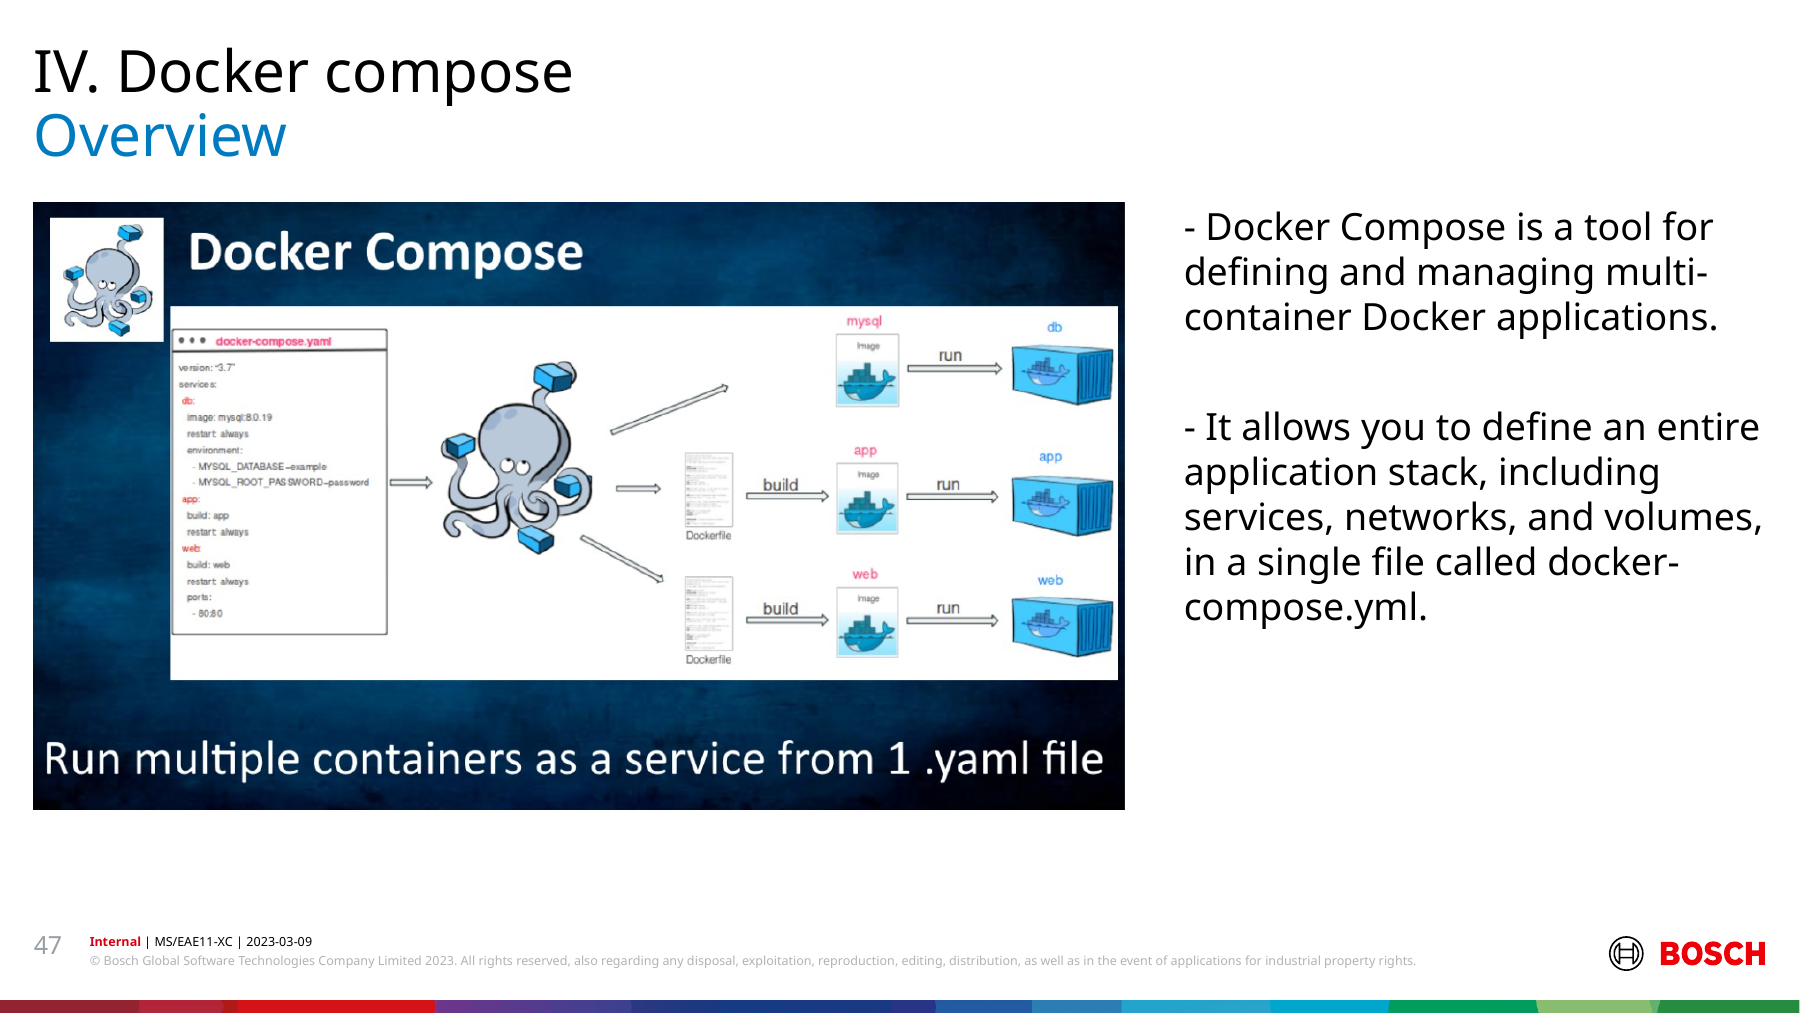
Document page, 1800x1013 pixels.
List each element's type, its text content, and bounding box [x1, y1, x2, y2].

slide_number 47 [33, 929, 81, 997]
picture [1388, 1000, 1800, 1013]
text_box - Docker Compose is a tool for defining and managing multi-container Docker applications. - It allows you to define an entire application stack, including services, networks, and volumes, in a single file called docker-compose.yml. [1183, 202, 1774, 824]
title Overview [33, 107, 1766, 171]
picture [0, 1000, 1270, 1013]
list IV. Docker compose [33, 42, 1766, 107]
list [33, 202, 1125, 810]
